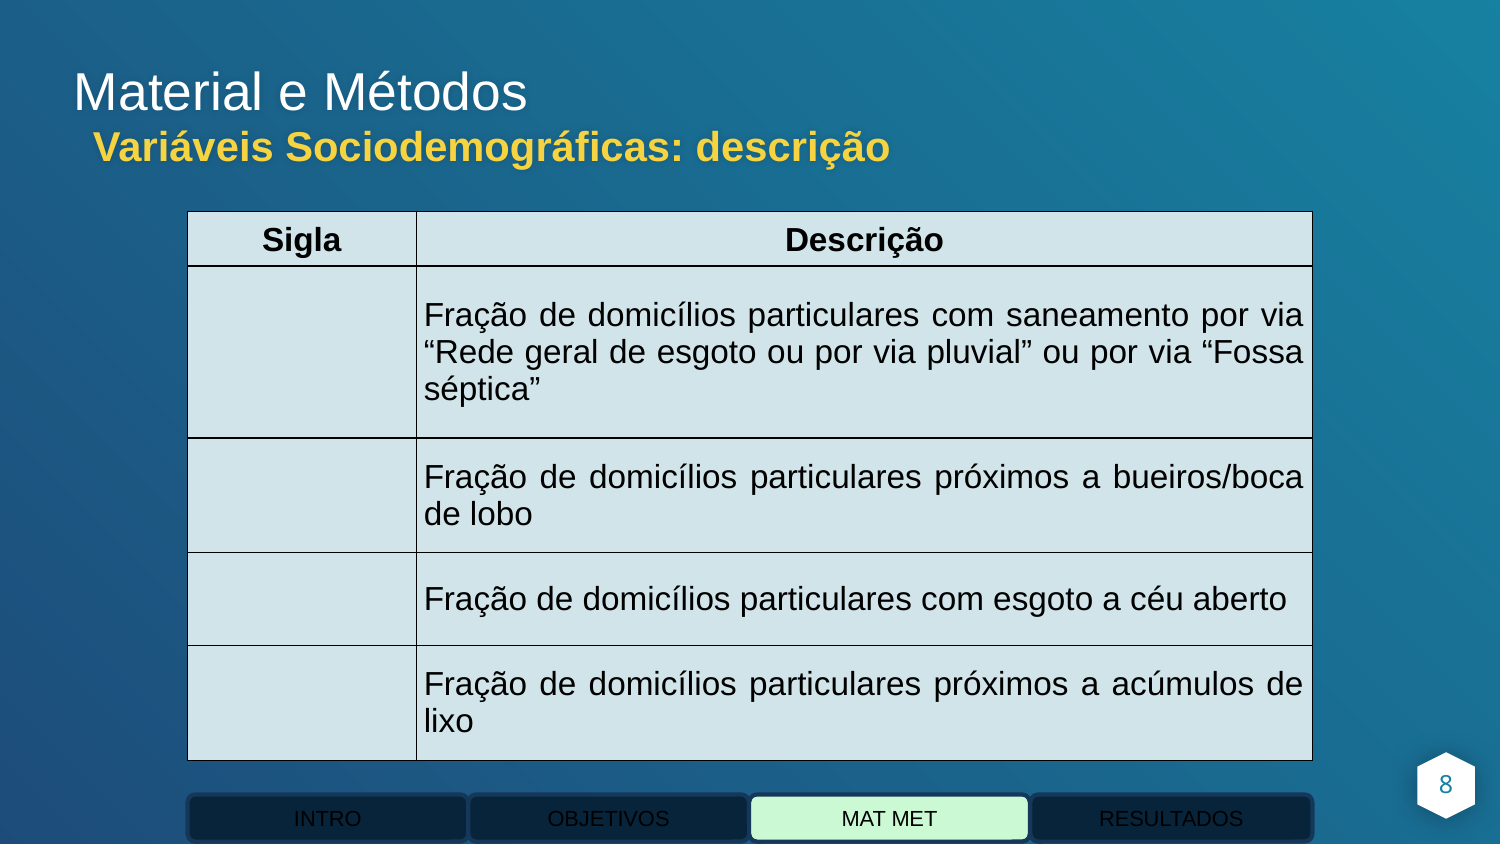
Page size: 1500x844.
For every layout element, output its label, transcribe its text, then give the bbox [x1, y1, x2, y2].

text_box Variáveis Sociodemográficas: descrição [74, 127, 974, 188]
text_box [187, 794, 1313, 842]
slide_number 8 [1417, 752, 1475, 819]
text_box Material e Métodos [74, 64, 1178, 123]
